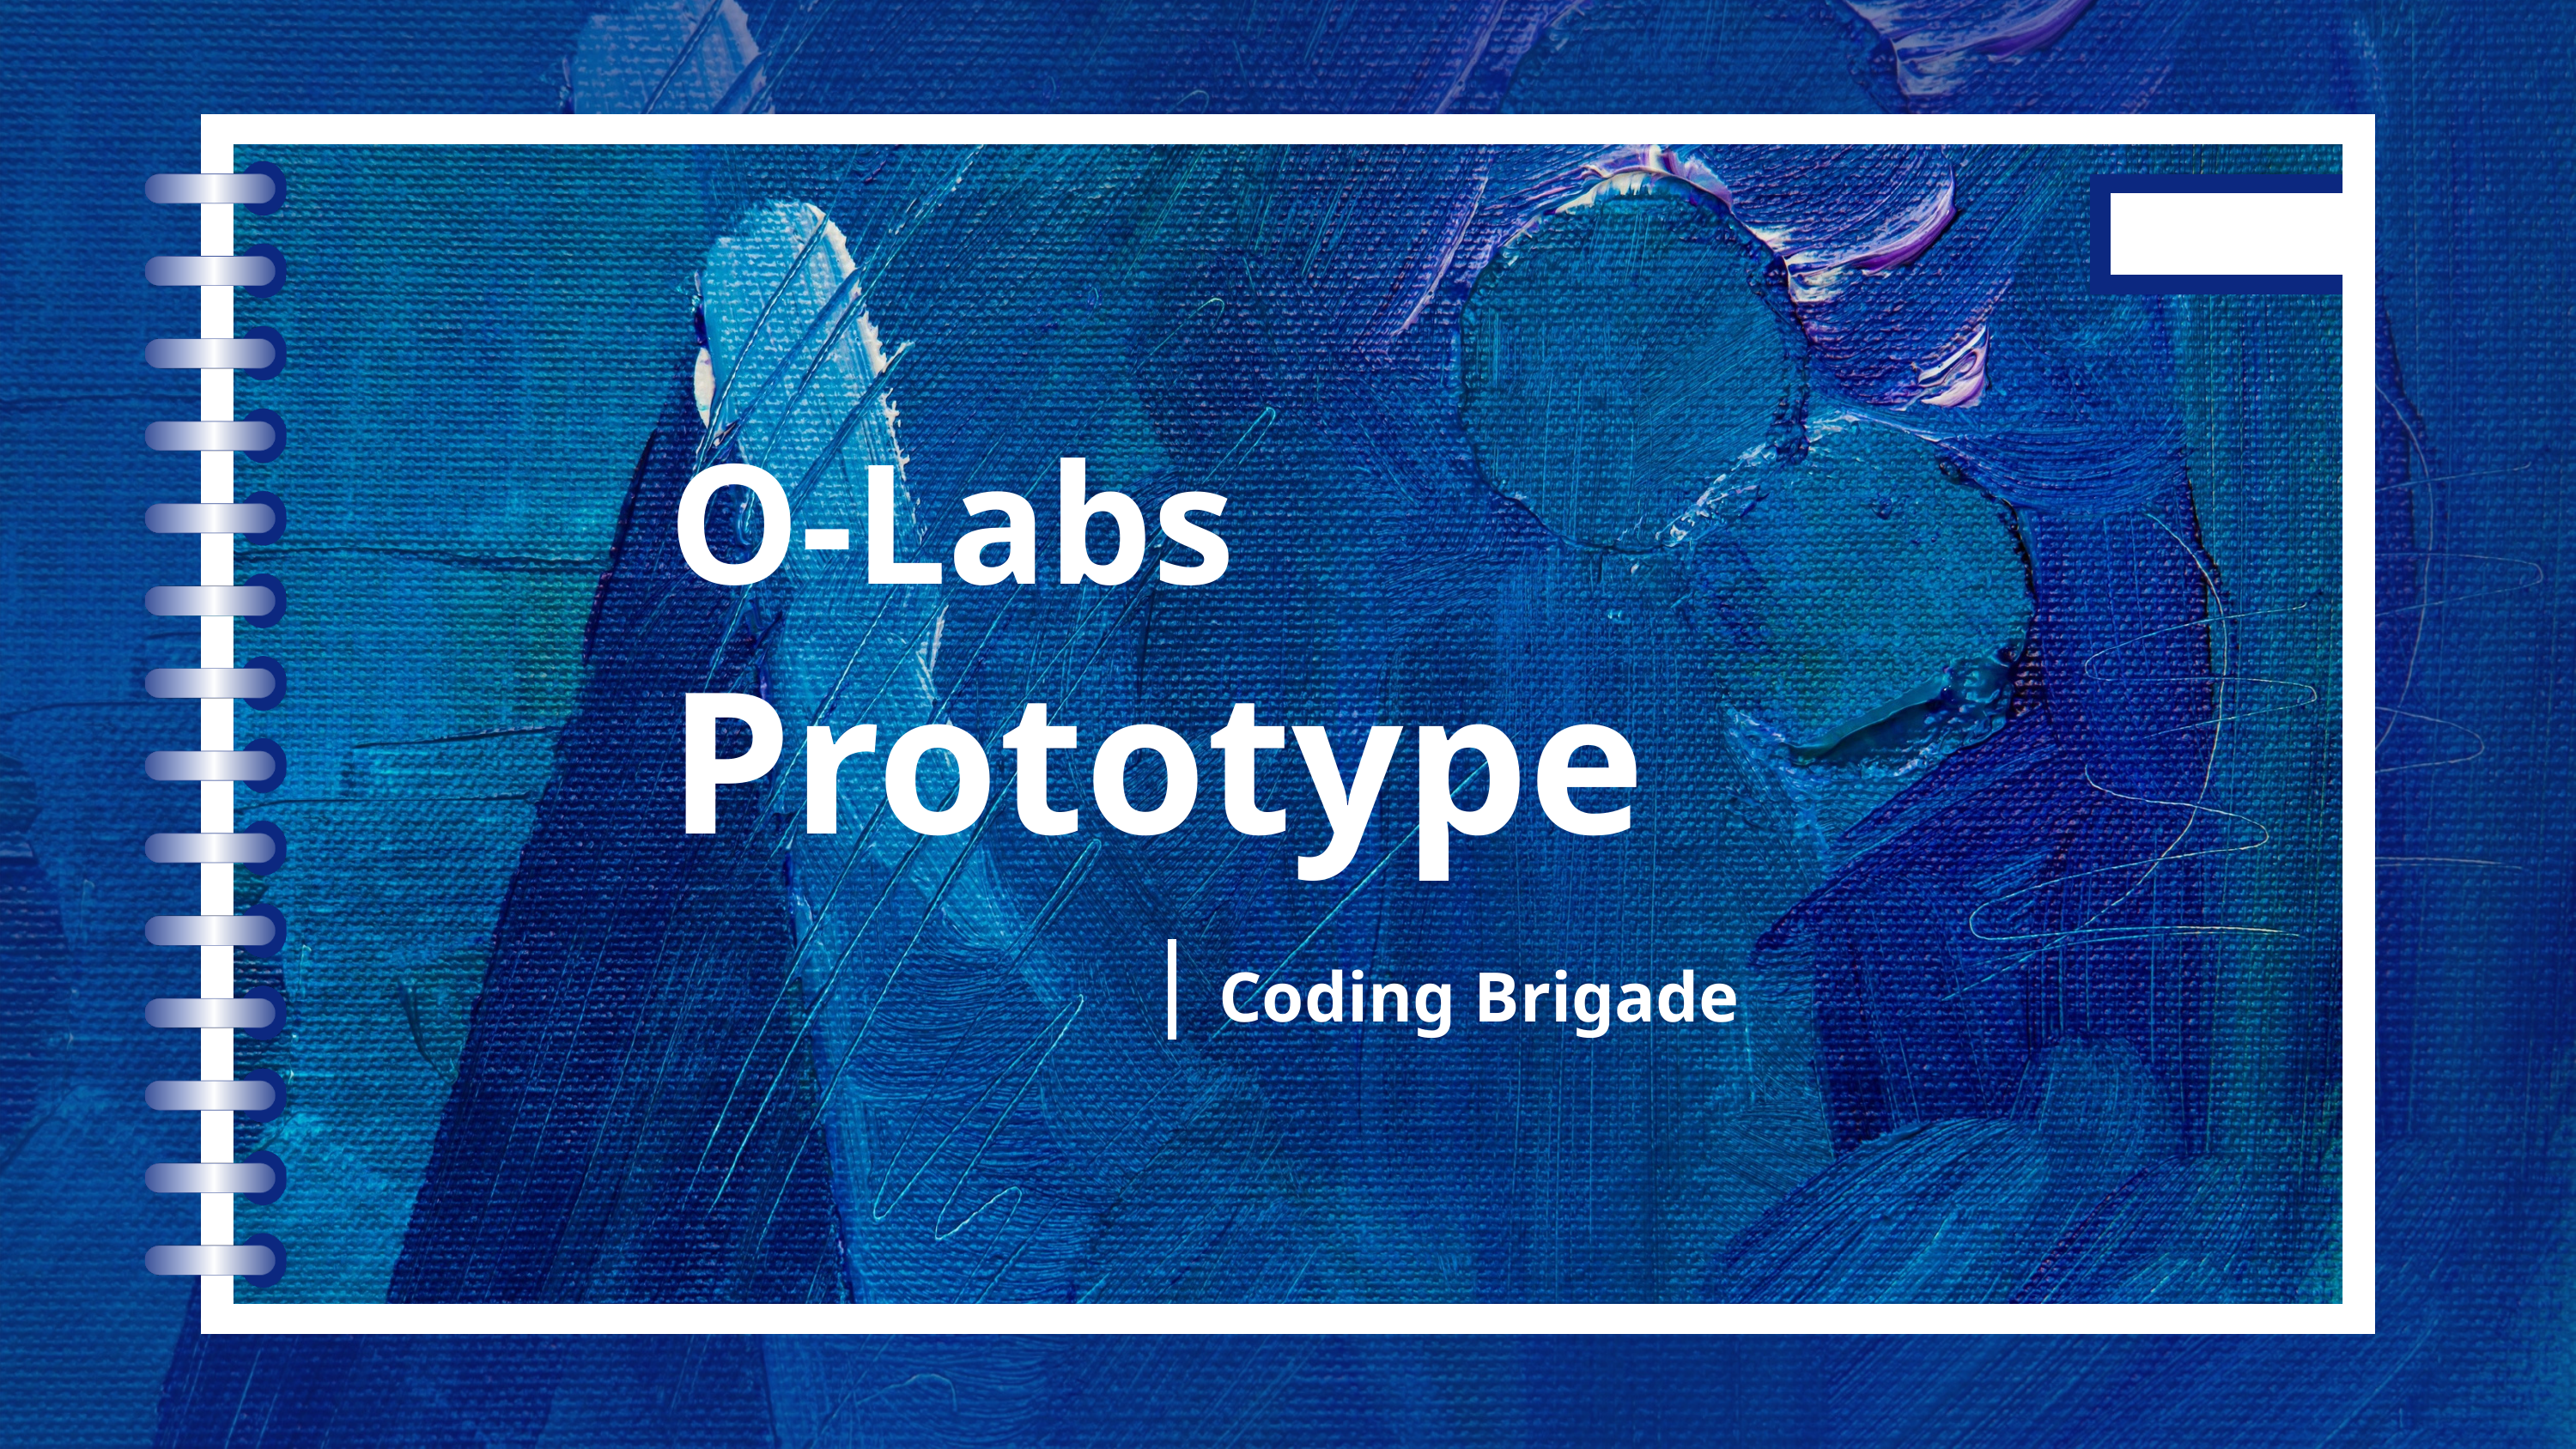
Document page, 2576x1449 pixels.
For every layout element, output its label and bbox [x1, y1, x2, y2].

text_box [144, 160, 200, 1288]
text_box [2089, 174, 2343, 294]
text_box [2111, 193, 2376, 276]
text_box [0, 0, 2576, 1449]
text_box [200, 114, 2376, 1335]
text_box [1121, 985, 1223, 994]
